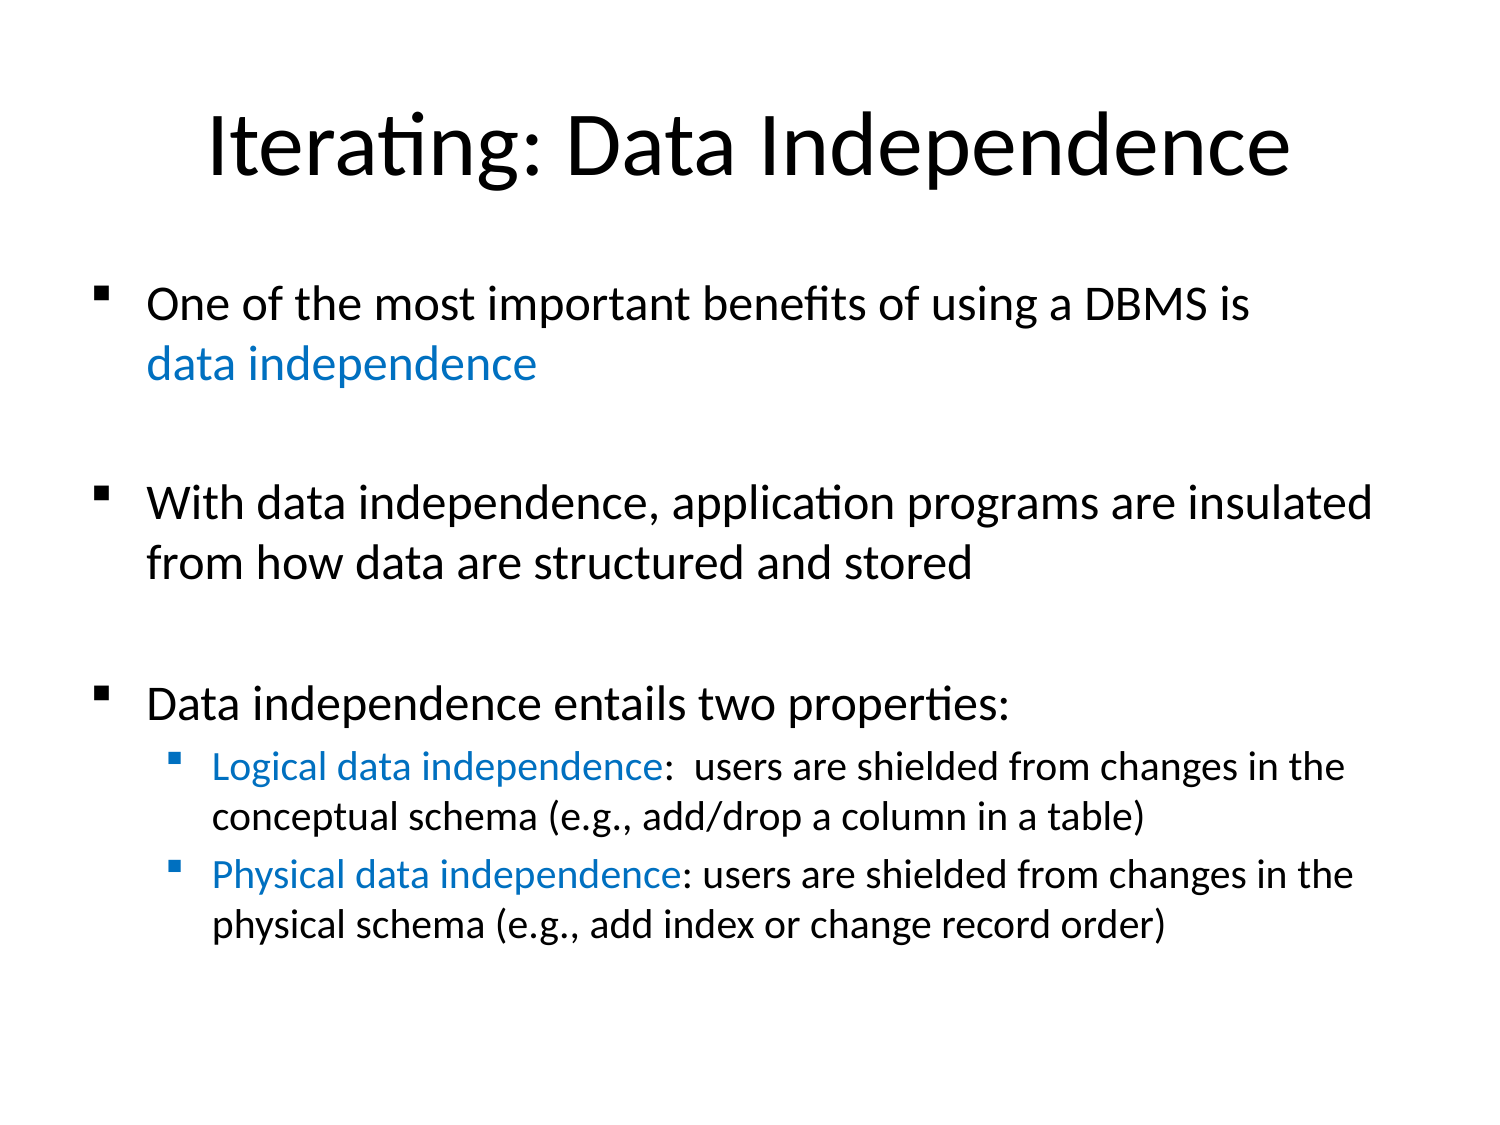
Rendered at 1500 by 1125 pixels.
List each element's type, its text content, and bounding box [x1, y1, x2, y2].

list One of the most important benefits of using a DBMS is data independence With data independence, application programs are insulated from how data are structured and stored Data independence entails two properties: Logical data independence: users are shielded from changes in the conceptual schema (e.g., add/drop a column in a table) Physical data independence: users are shielded from changes in the physical schema (e.g., add index or change record order) [75, 262, 1425, 1100]
title Iterating: Data Independence [75, 45, 1425, 233]
